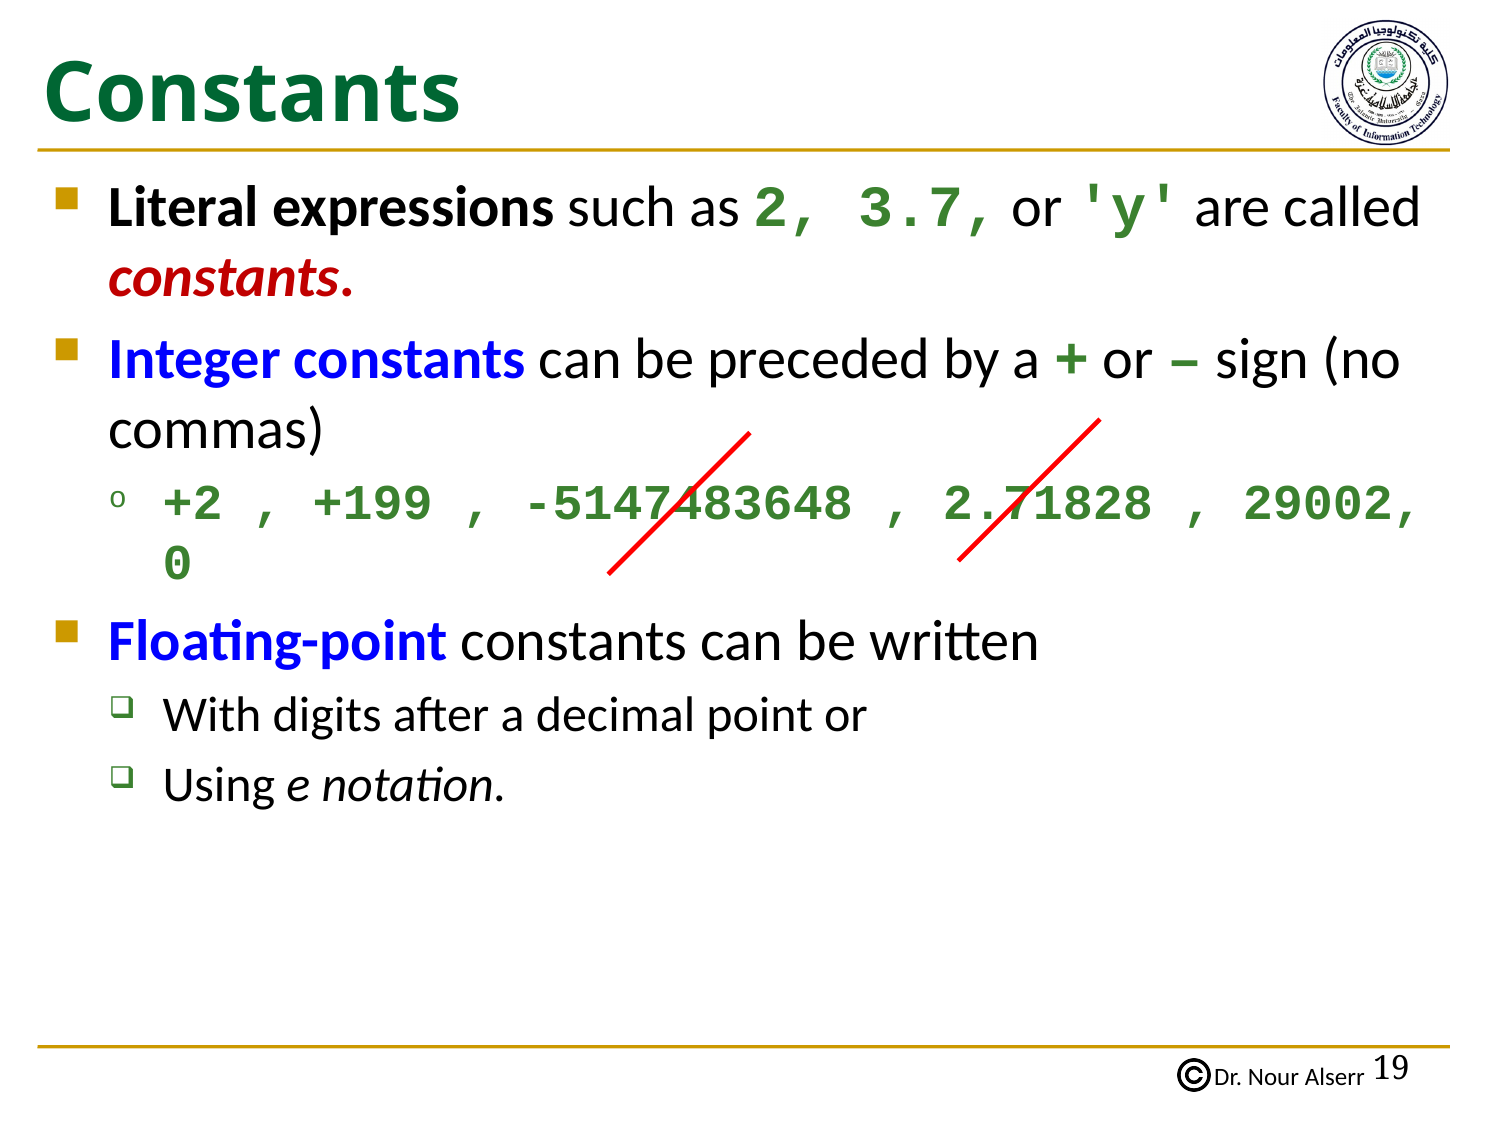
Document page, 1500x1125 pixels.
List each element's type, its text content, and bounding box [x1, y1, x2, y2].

slide_number 19 [1074, 1023, 1426, 1100]
list Literal expressions such as 2, 3.7, or 'y' are called constants. Integer constants can be preceded by a + or – sign (no commas) +2 , +199 , -5147483648 , 2.71828 , 29002, 0 Floating-point constants can be written With digits after a decimal point or Using e notation. [37, 160, 1451, 962]
title Constants [26, 30, 1461, 207]
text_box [957, 418, 1101, 561]
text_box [607, 432, 751, 575]
picture [1321, 18, 1450, 30]
